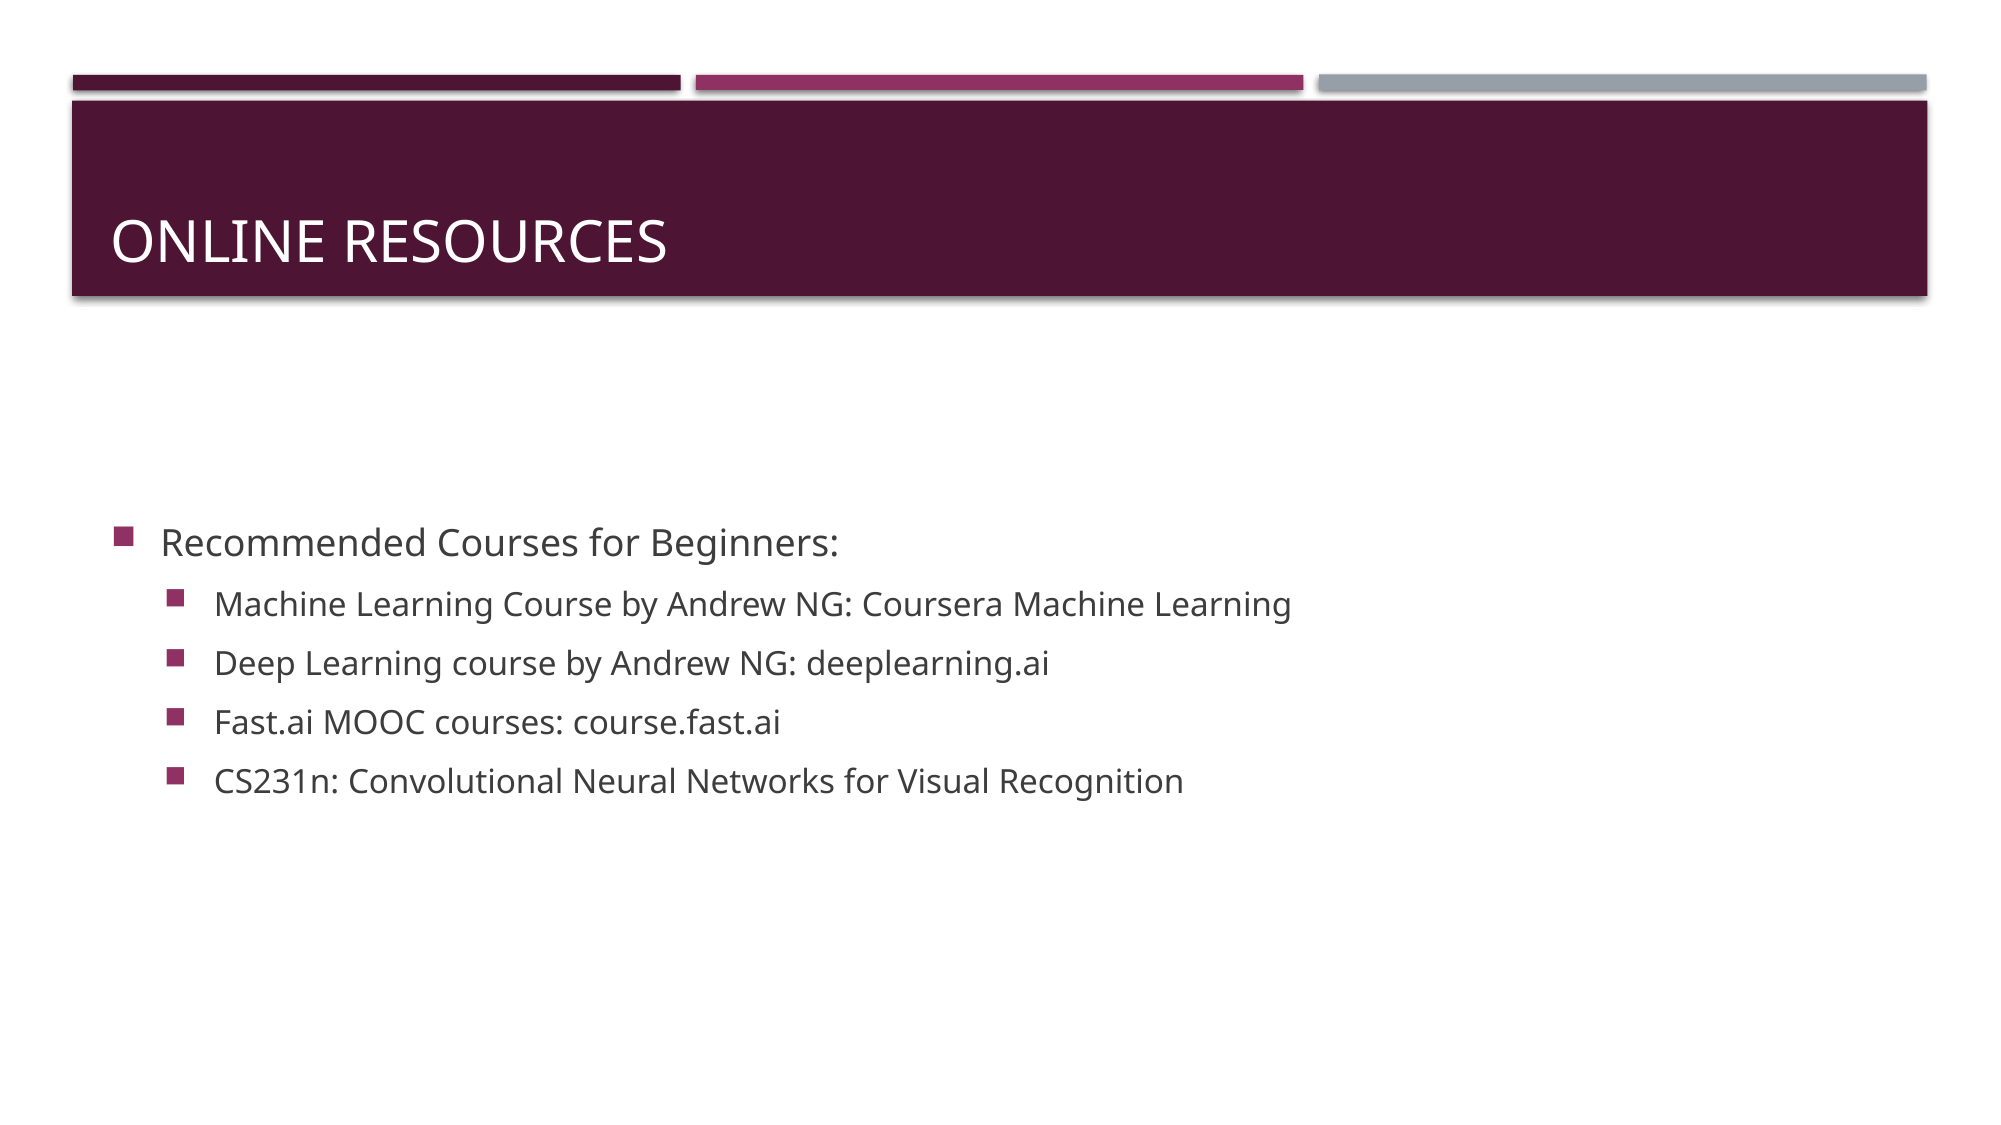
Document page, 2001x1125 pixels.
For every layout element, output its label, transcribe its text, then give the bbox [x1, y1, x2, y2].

title Online Resources [95, 115, 1905, 282]
list Recommended Courses for Beginners: Machine Learning Course by Andrew NG: Coursera Machine Learning Deep Learning course by Andrew NG: deeplearning.ai Fast.ai MOOC courses: course.fast.ai CS231n: Convolutional Neural Networks for Visual Recognition [95, 357, 1905, 962]
